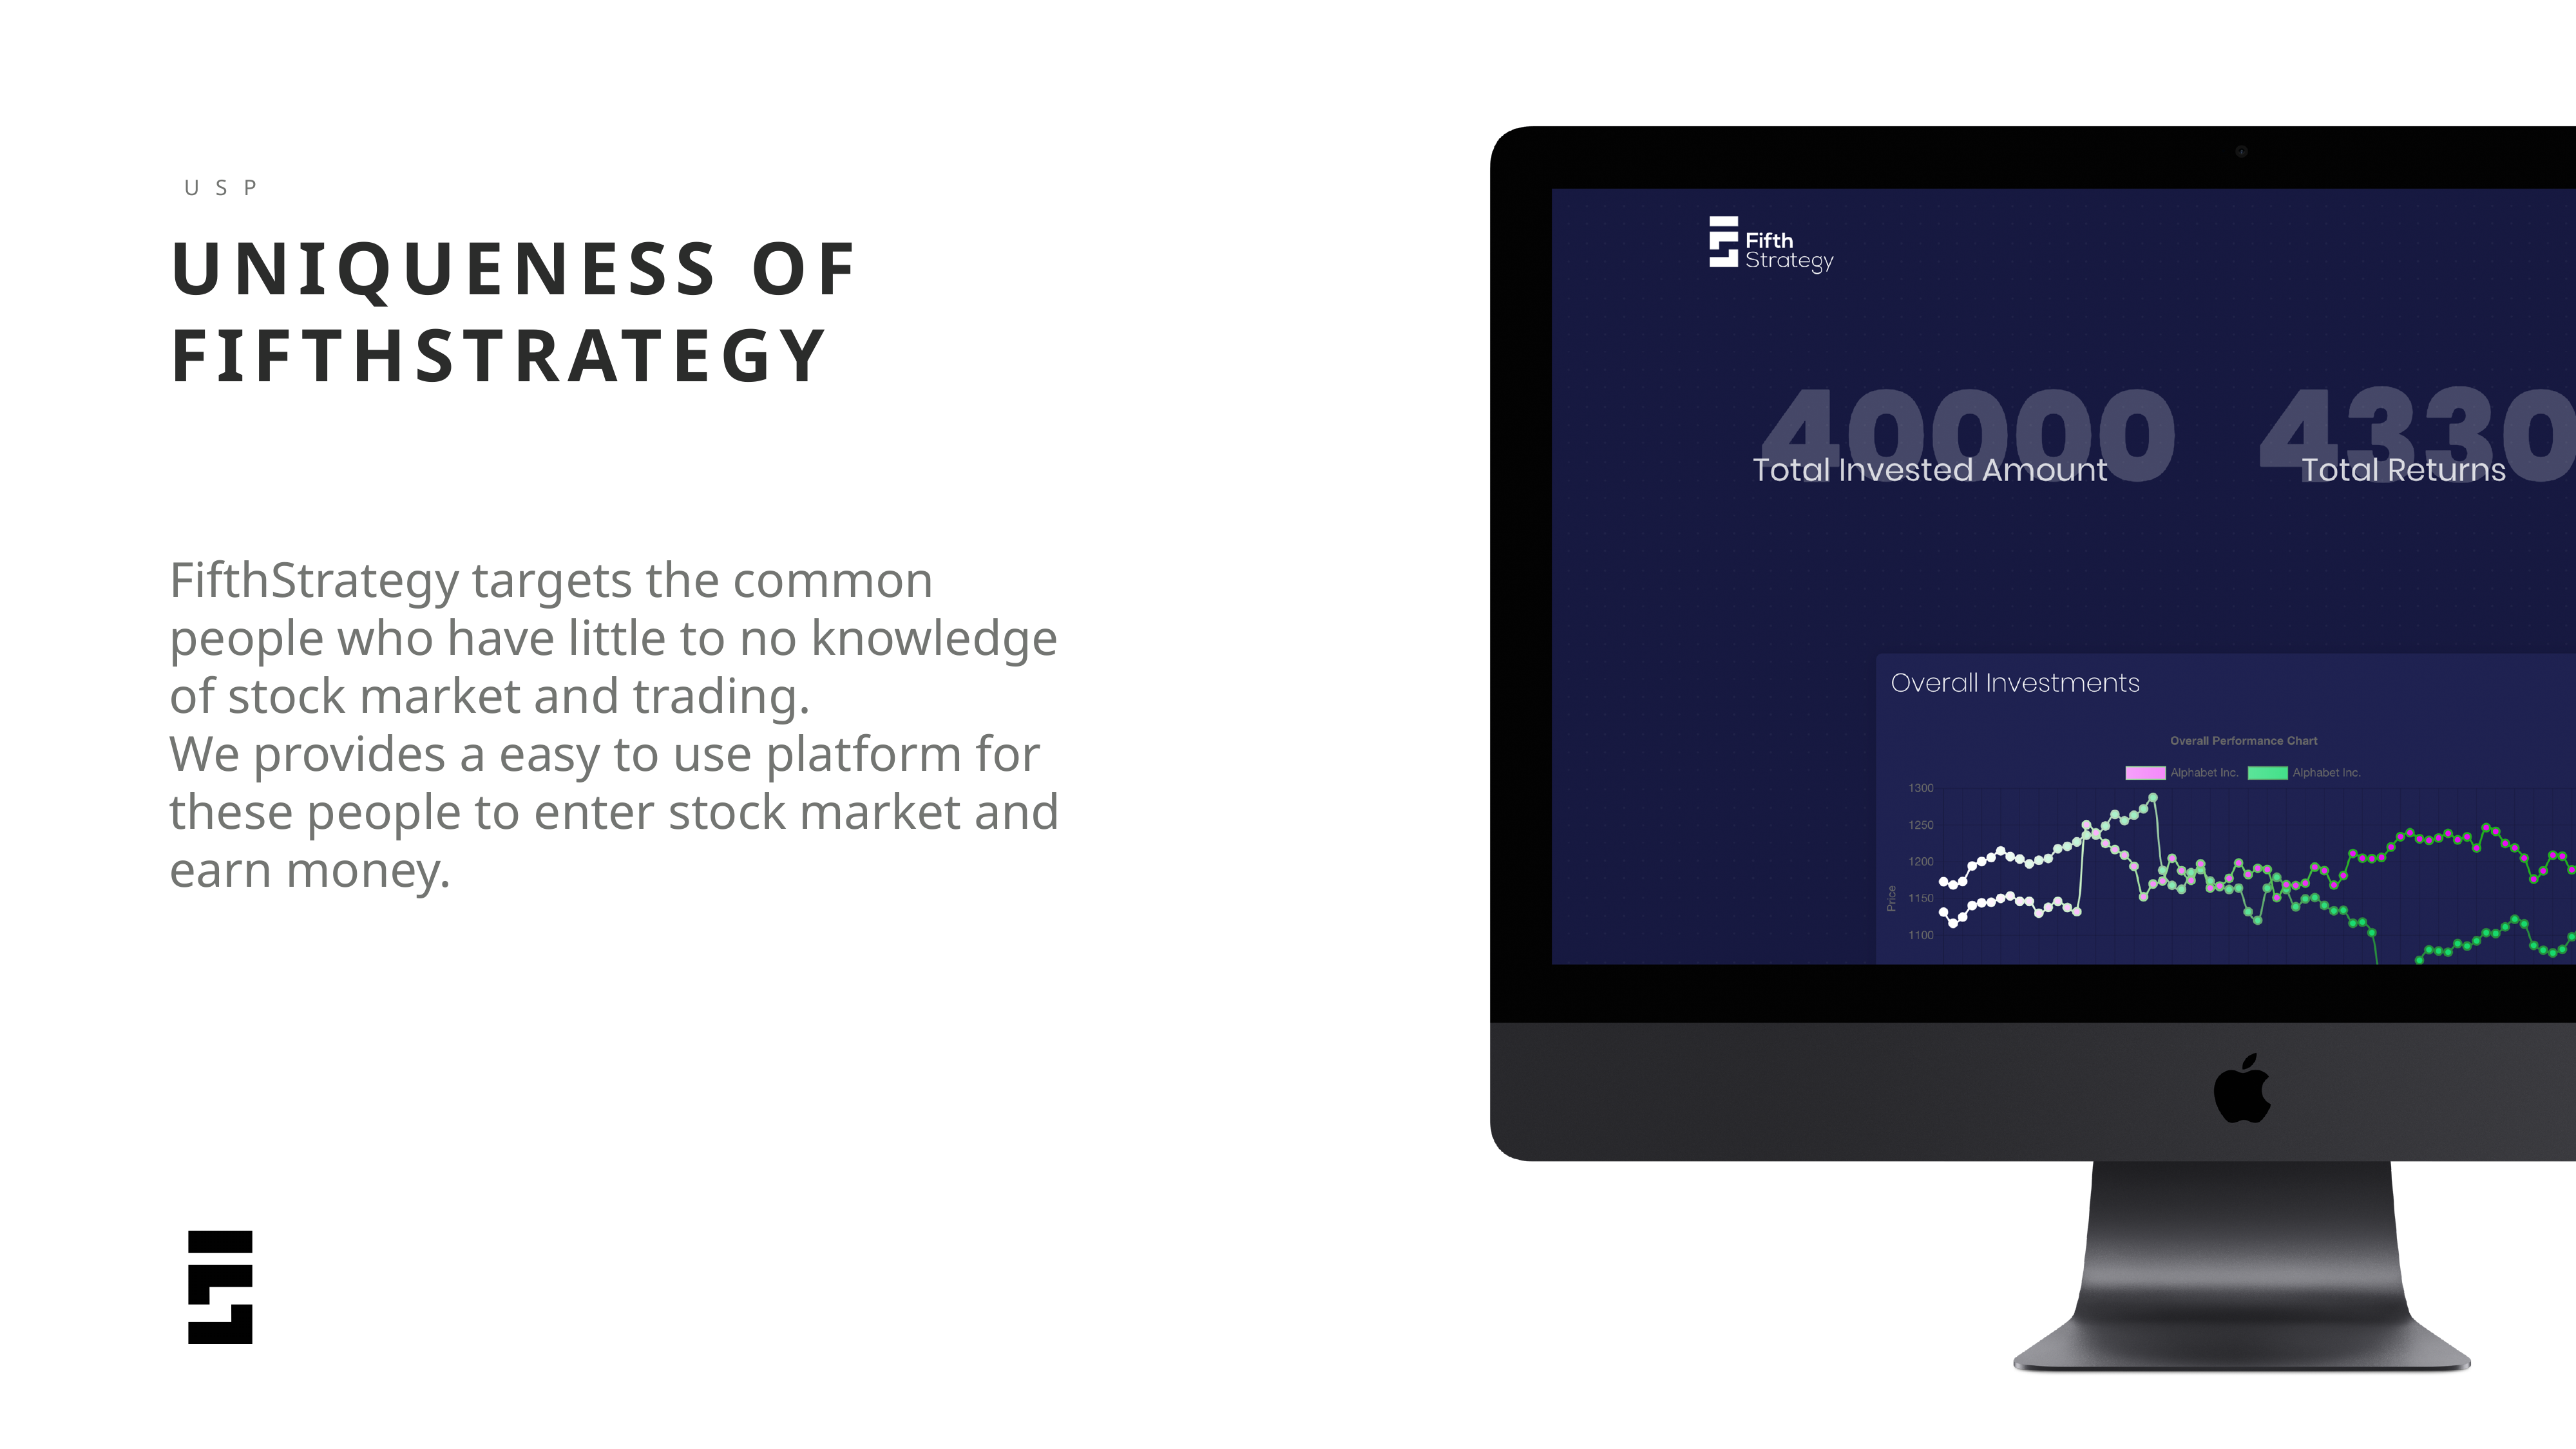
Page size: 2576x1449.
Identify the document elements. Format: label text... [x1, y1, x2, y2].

picture [187, 1231, 253, 1344]
text_box FifthStrategy targets the common people who have little to no knowledge of stock market and trading. We provides a easy to use platform for these people to enter stock market and earn money. [159, 544, 1094, 902]
picture [1482, 121, 2576, 1385]
text_box USP [174, 169, 267, 205]
text_box UNIQUENESS OF FIFTHSTRATEGY [159, 218, 948, 401]
